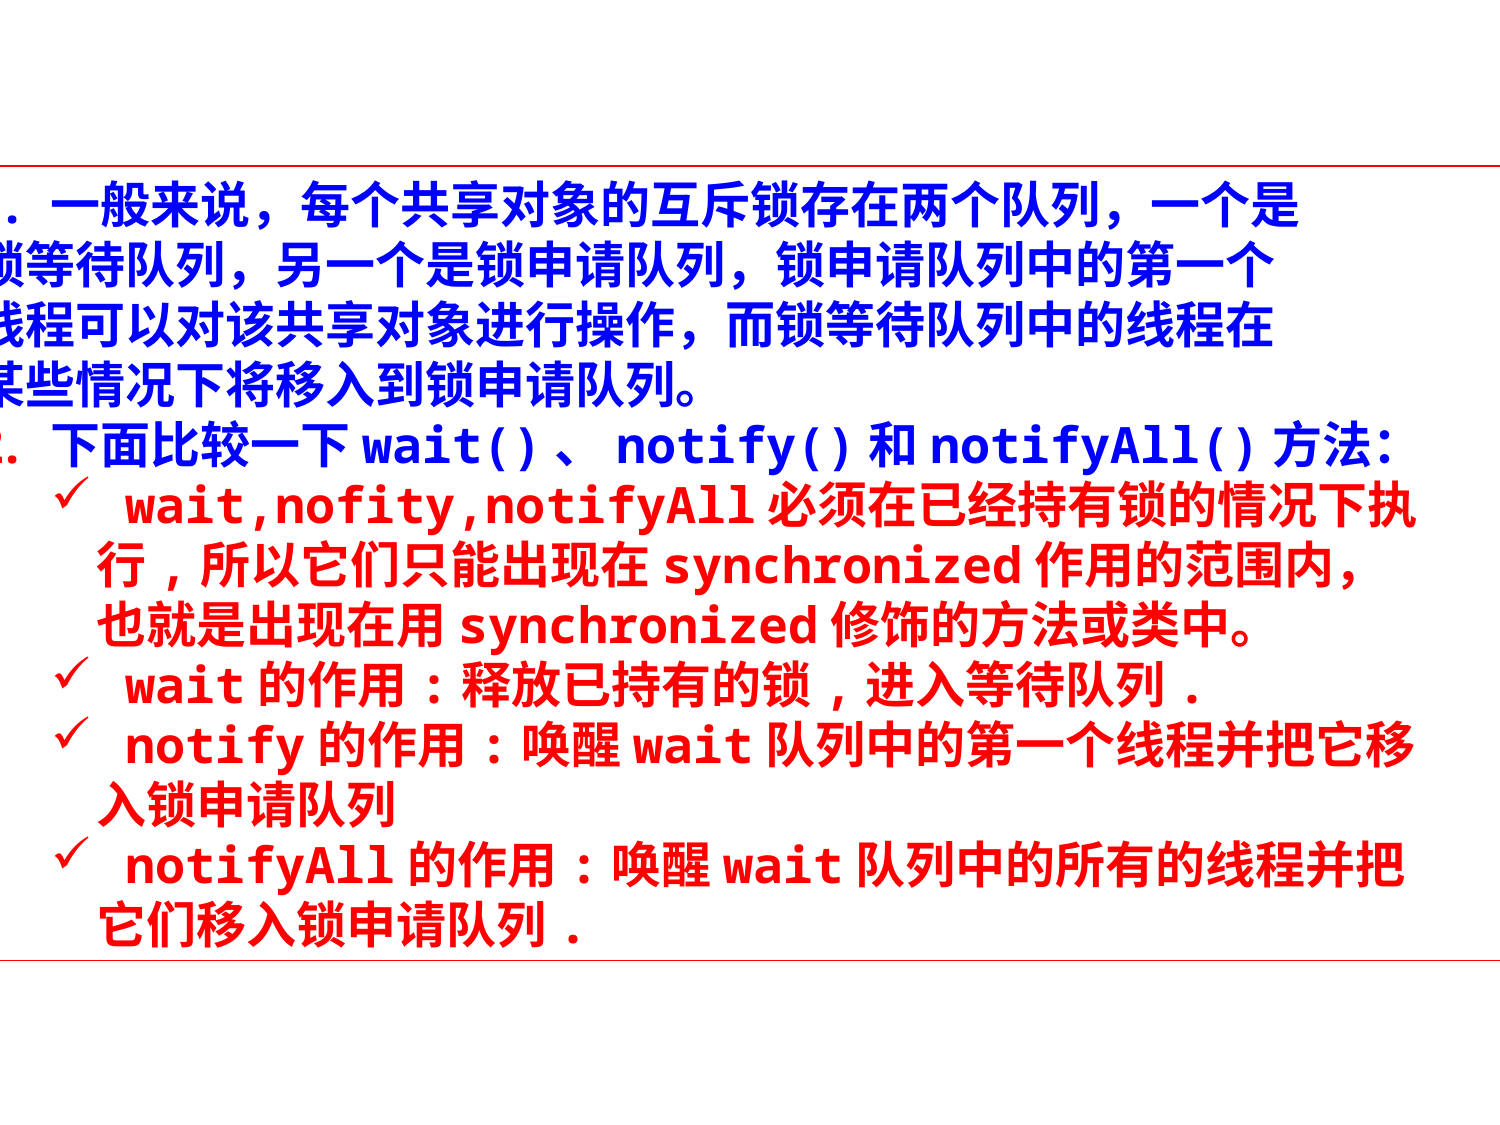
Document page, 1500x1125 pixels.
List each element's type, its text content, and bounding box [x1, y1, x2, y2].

text_box 一般来说，每个共享对象的互斥锁存在两个队列，一个是 锁等待队列，另一个是锁申请队列，锁申请队列中的第一个 线程可以对该共享对象进行操作，而锁等待队列中的线程在 某些情况下将移入到锁申请队列。 下面比较一下wait()、notify()和notifyAll()方法： wait,nofity,notifyAll必须在已经持有锁的情况下执 行,所以它们只能出现在synchronized作用的范围内， 也就是出现在用synchronized修饰的方法或类中。 wait的作用:释放已持有的锁,进入等待队列. notify的作用:唤醒wait队列中的第一个线程并把它移 入锁申请队列 notifyAll的作用:唤醒wait队列中的所有的线程并把 它们移入锁申请队列. [0, 165, 1500, 961]
